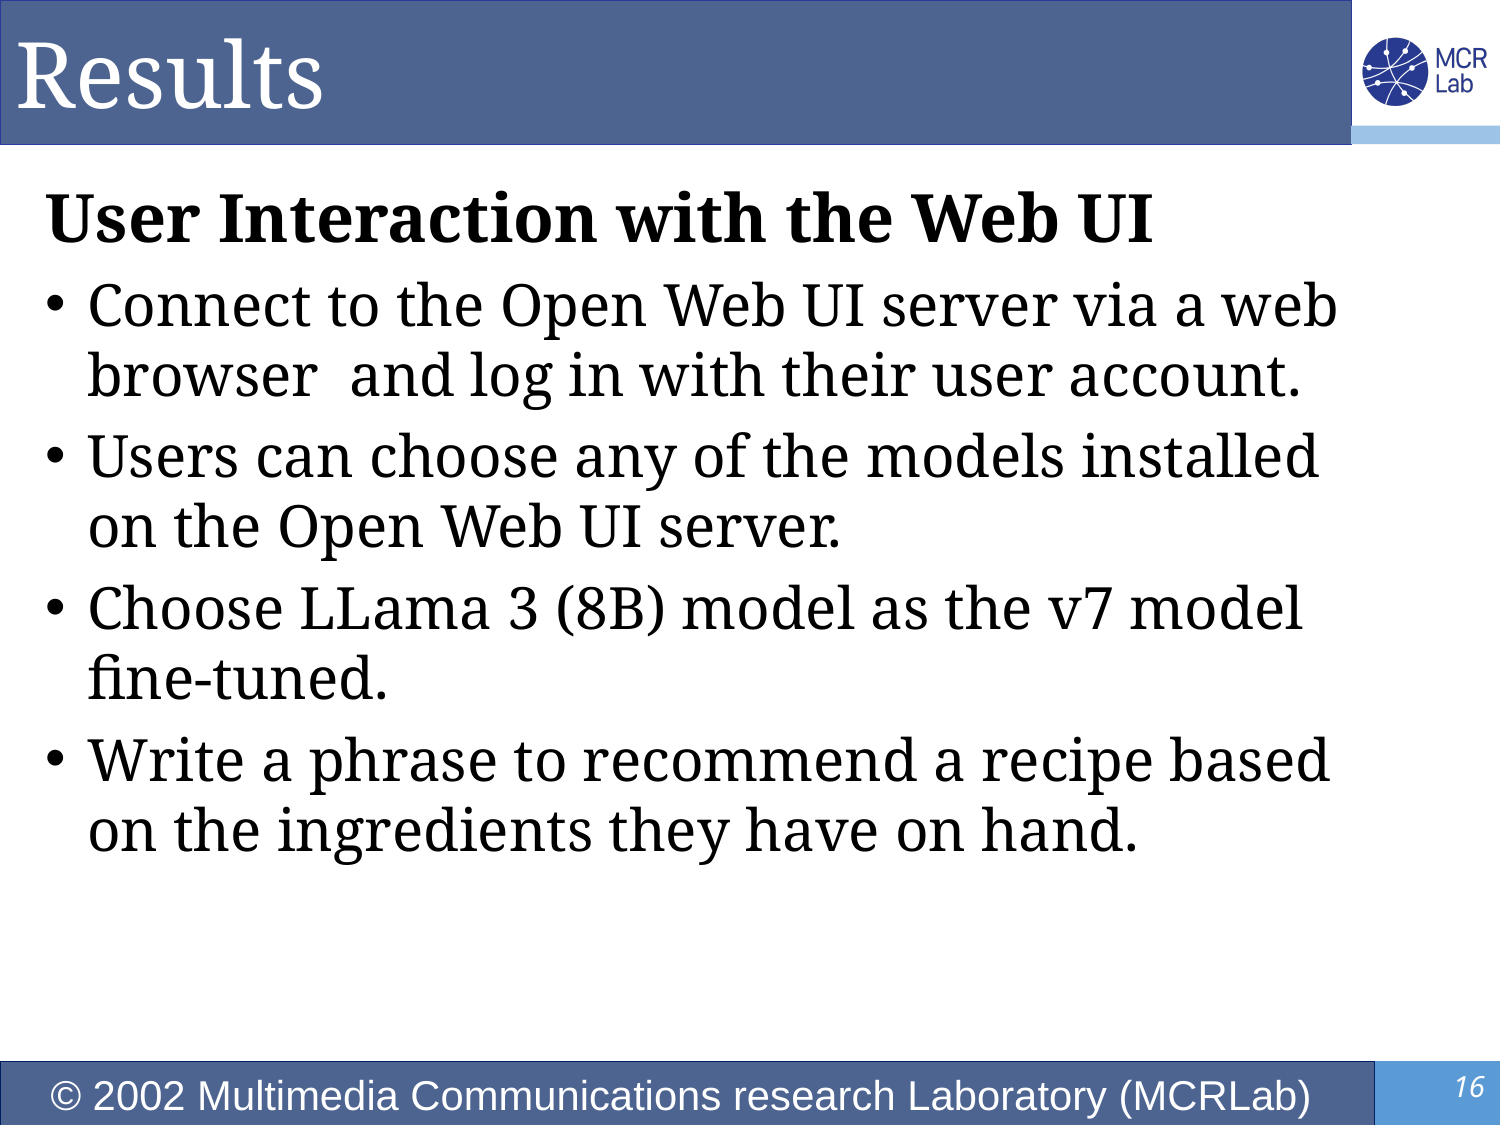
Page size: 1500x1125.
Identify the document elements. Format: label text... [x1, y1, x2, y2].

list User Interaction with the Web UI Connect to the Open Web UI server via a web browser and log in with their user account. Users can choose any of the models installed on the Open Web UI server. Choose LLama 3 (8B) model as the v7 model fine-tuned. Write a phrase to recommend a recipe based on the ingredients they have on hand. [15, 161, 1402, 1030]
title Results [0, 2, 1335, 110]
